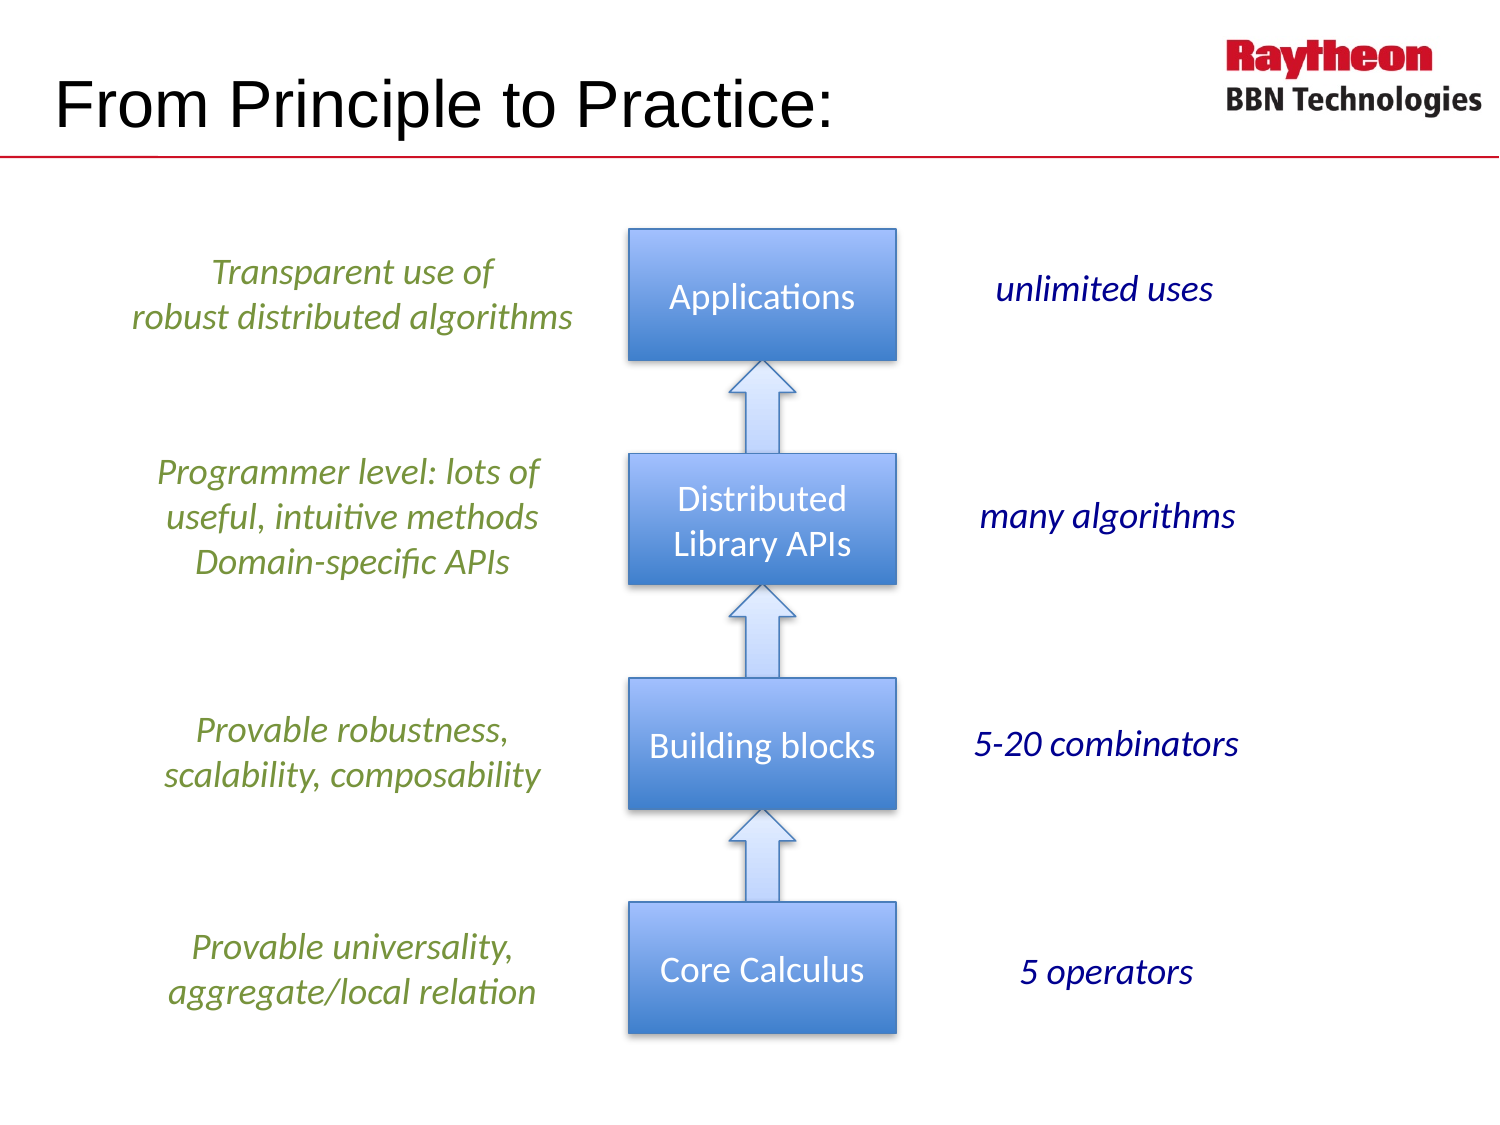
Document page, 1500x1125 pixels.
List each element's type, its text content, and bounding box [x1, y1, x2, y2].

text_box Distributed Library APIs [628, 453, 897, 585]
text_box Core Calculus [628, 901, 897, 1034]
picture [1222, 36, 1484, 121]
text_box Programmer level: lots of useful, intuitive methods Domain-specific APIs [141, 439, 564, 590]
text_box [728, 594, 797, 676]
text_box unlimited uses [980, 256, 1229, 317]
text_box many algorithms [964, 484, 1251, 544]
text_box Provable robustness, scalability, composability [149, 697, 556, 803]
text_box [728, 819, 797, 900]
text_box 5-20 combinators [958, 711, 1255, 772]
text_box Transparent use of robust distributed algorithms [117, 239, 589, 345]
text_box [728, 368, 797, 451]
text_box Applications [628, 228, 897, 361]
text_box Provable universality, aggregate/local relation [153, 914, 552, 1020]
text_box 5 operators [1004, 939, 1209, 1000]
title From Principle to Practice: [39, 44, 1390, 158]
text_box Building blocks [628, 677, 897, 810]
